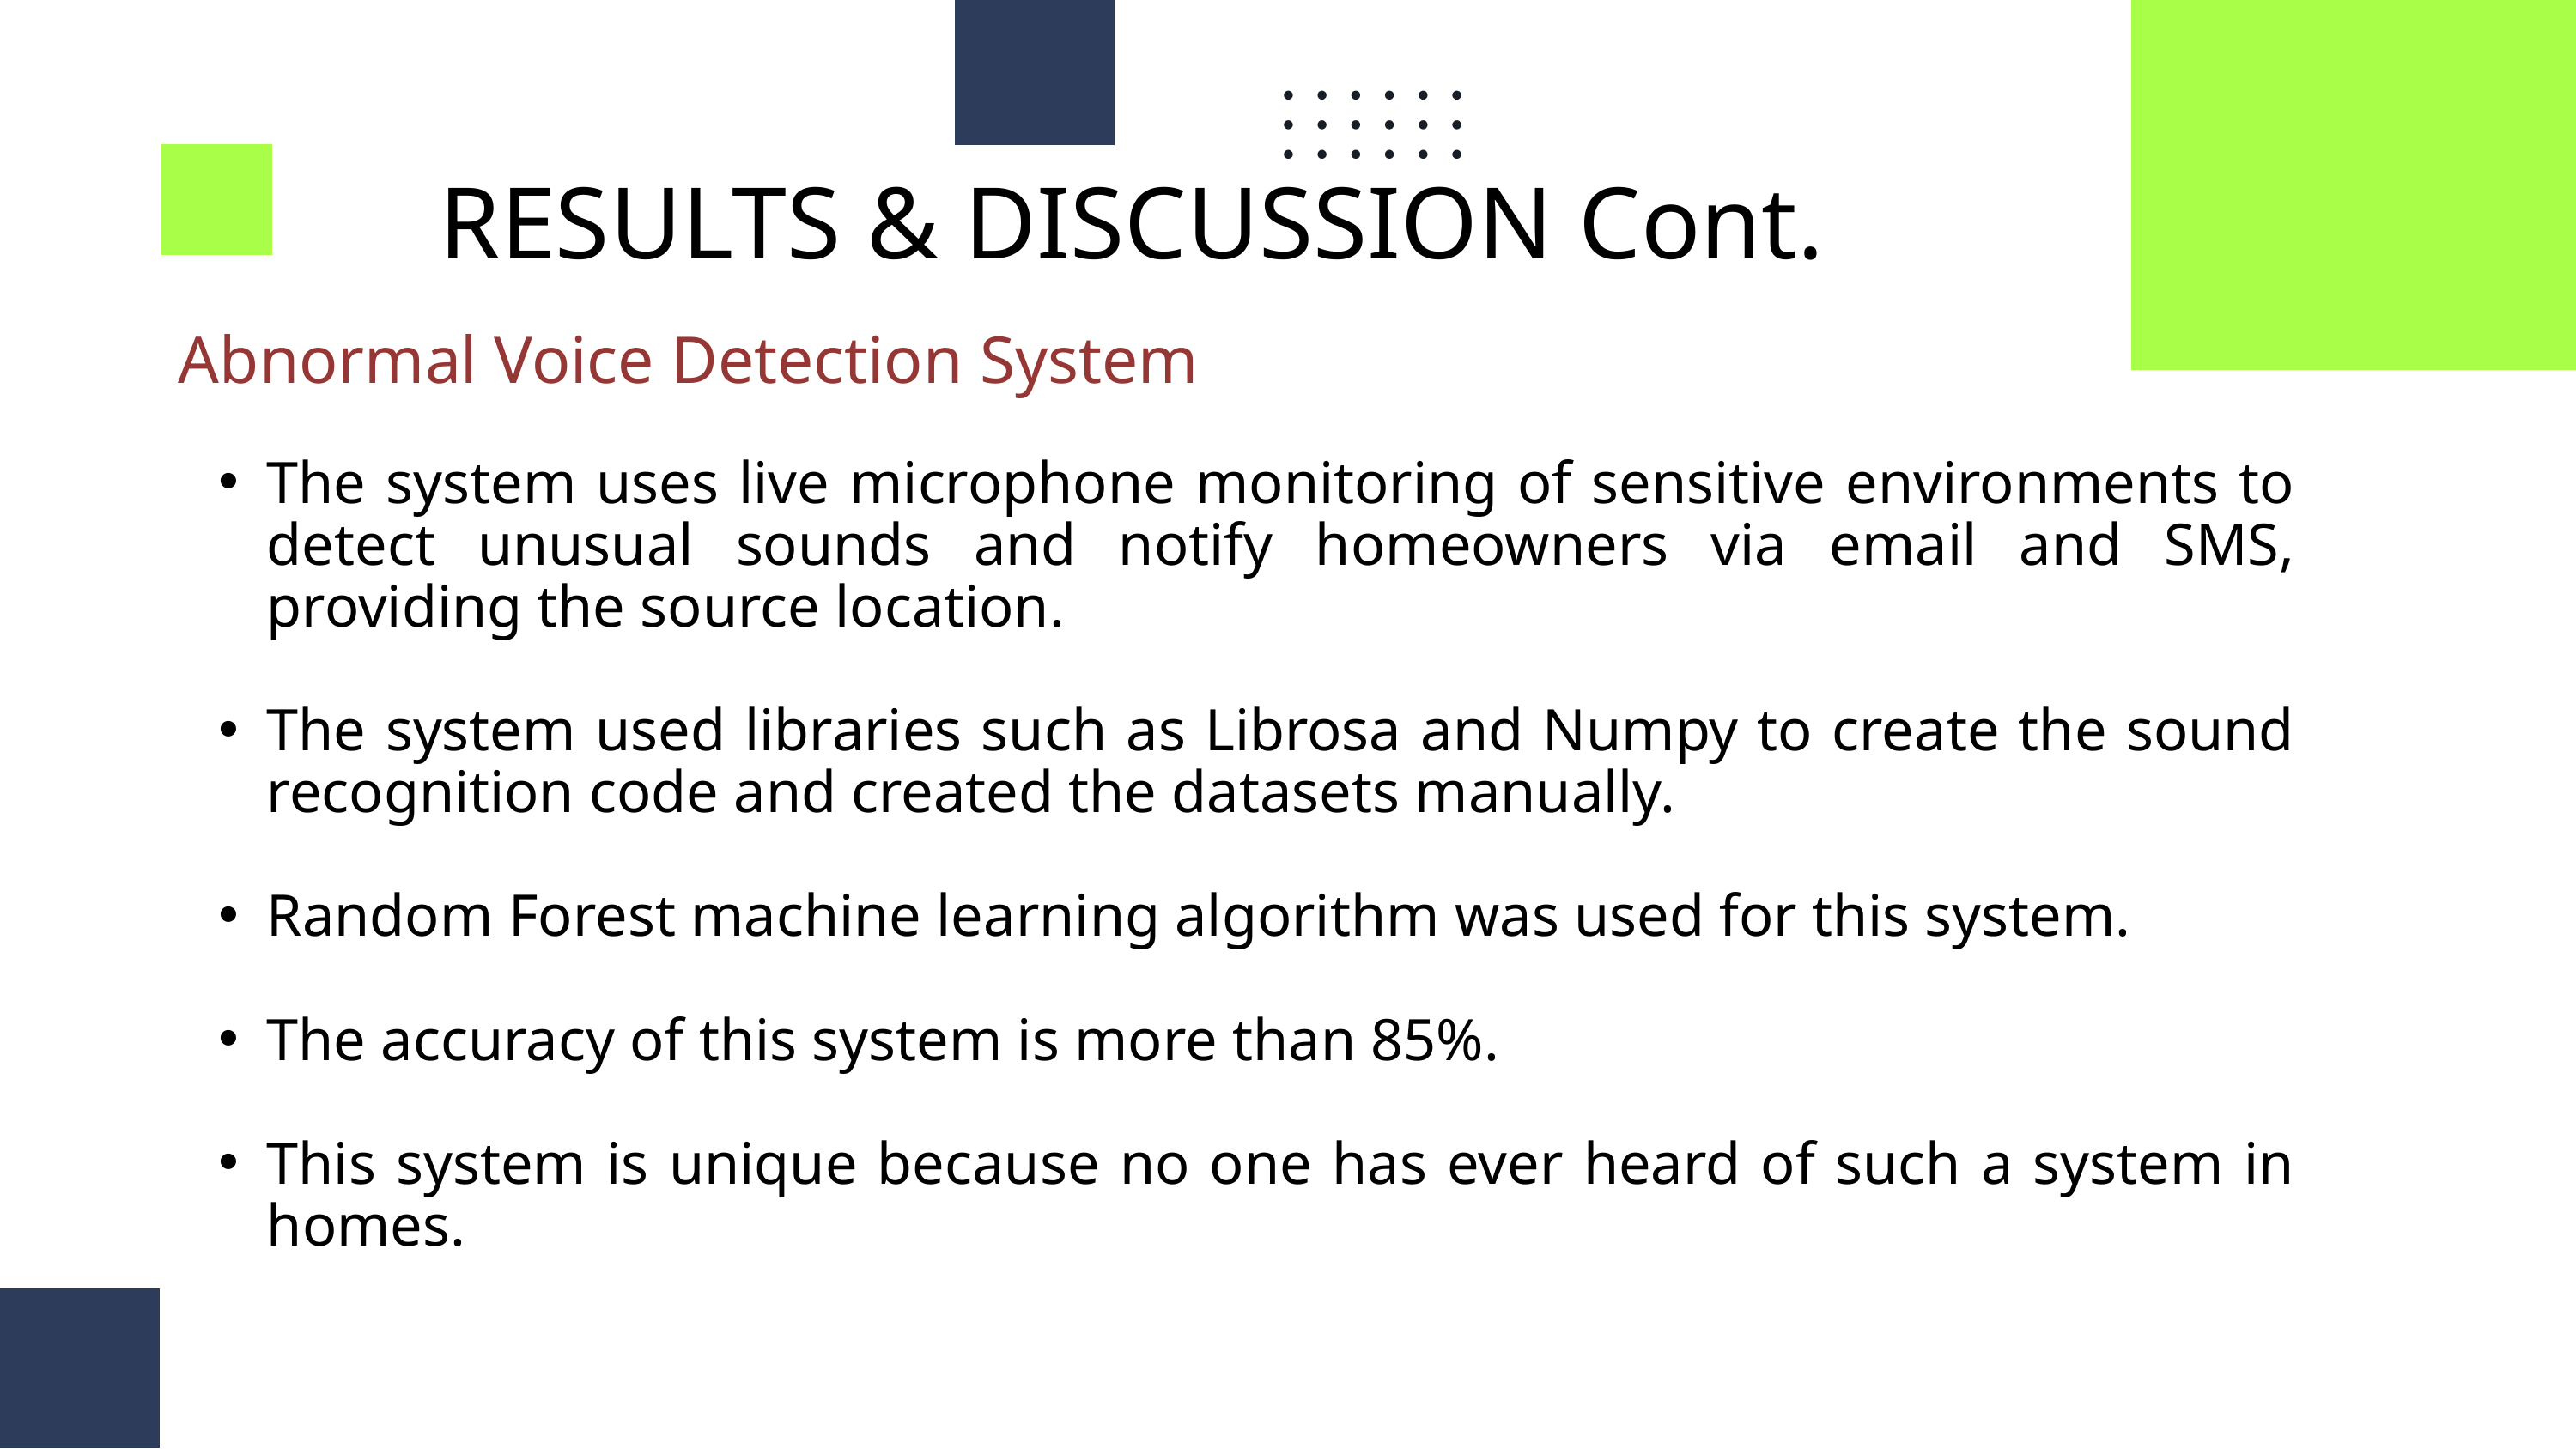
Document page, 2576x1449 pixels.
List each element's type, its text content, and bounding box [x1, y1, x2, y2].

text_box The system uses live microphone monitoring of sensitive environments to detect unusual sounds and notify homeowners via email and SMS, providing the source location. The system used libraries such as Librosa and Numpy to create the sound recognition code and created the datasets manually. Random Forest machine learning algorithm was used for this system. The accuracy of this system is more than 85%. This system is unique because no one has ever heard of such a system in homes. [116, 391, 2297, 1319]
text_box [0, 1288, 161, 1449]
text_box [161, 144, 272, 256]
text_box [2130, 0, 2576, 371]
text_box RESULTS & DISCUSSION Cont. [246, 162, 1825, 278]
text_box Abnormal Voice Detection System [59, 272, 1309, 521]
picture [1285, 35, 1461, 214]
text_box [954, 0, 1115, 145]
